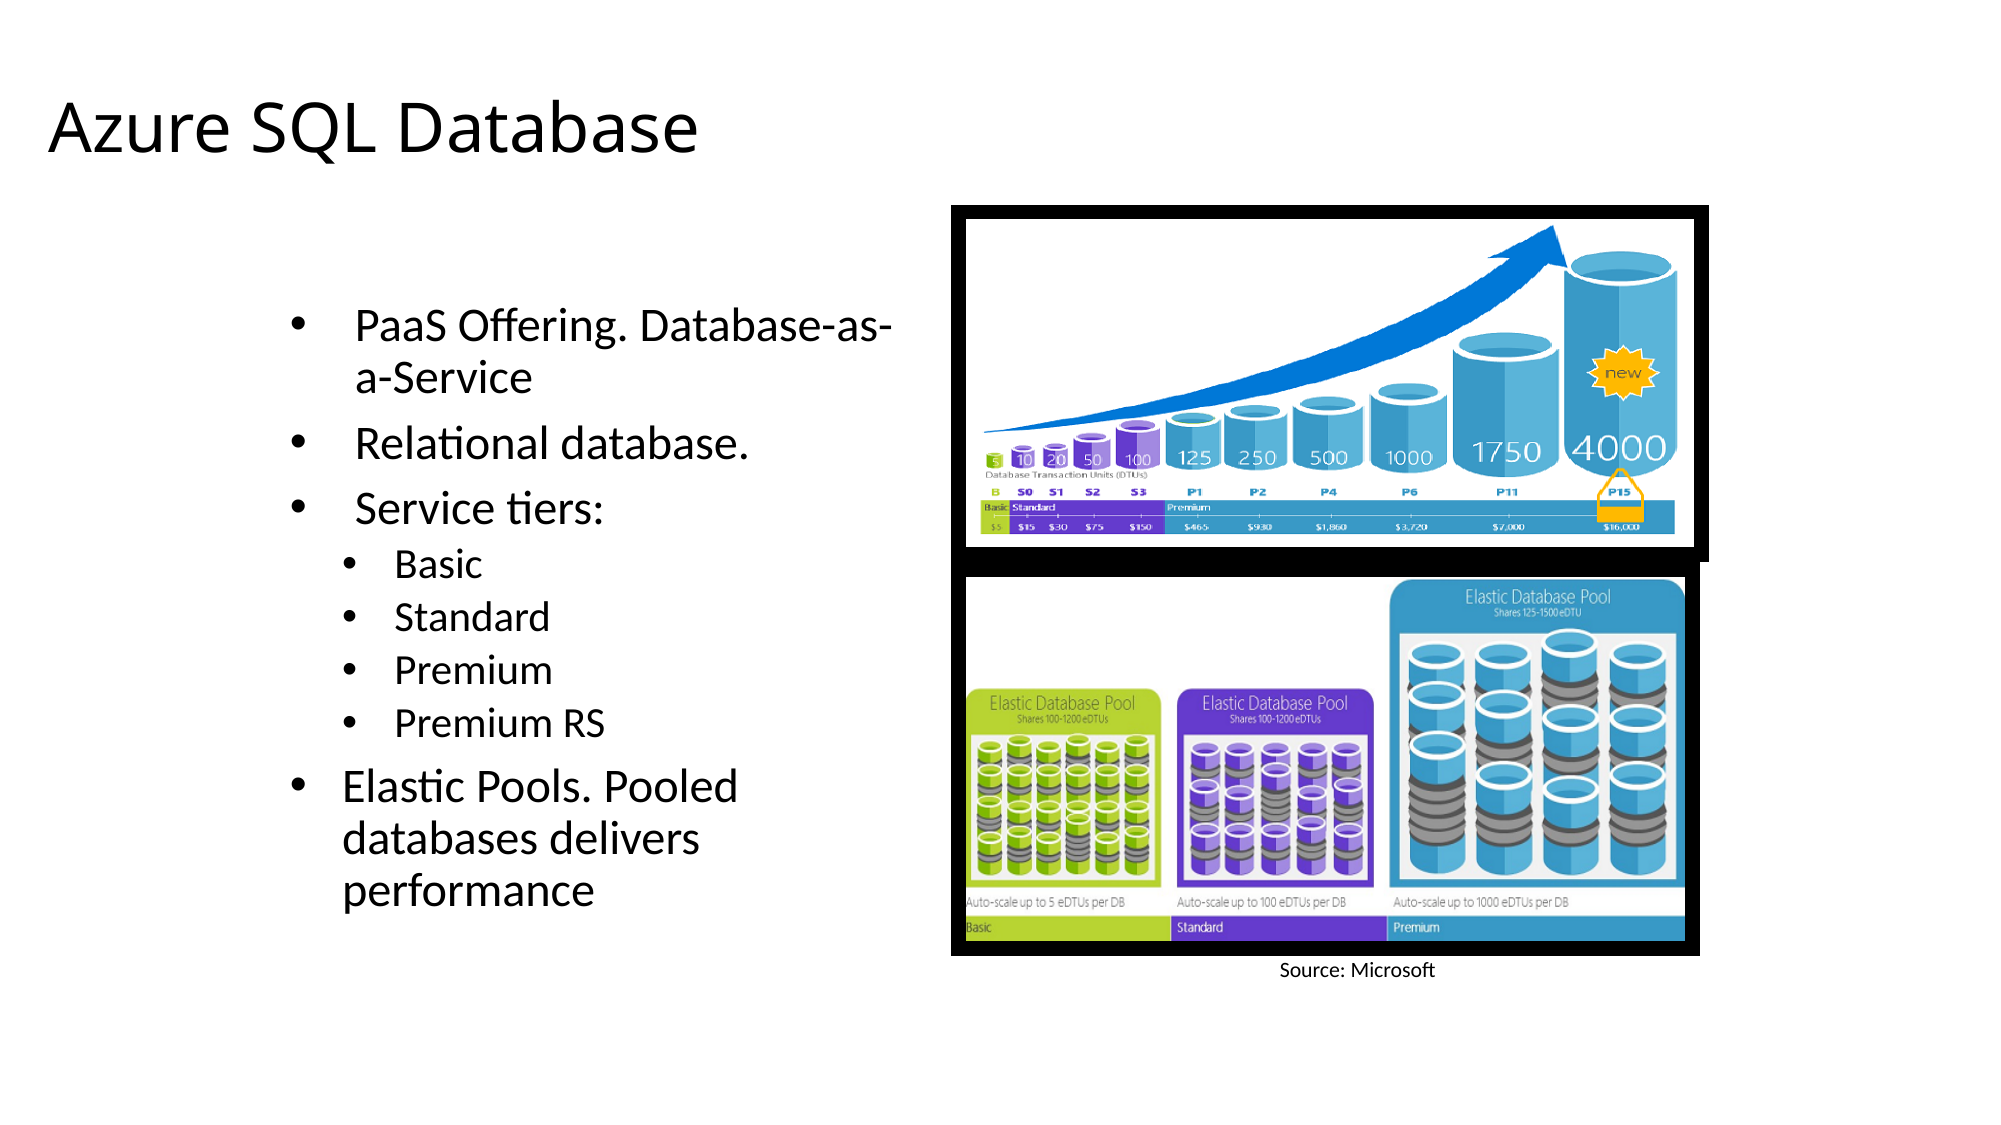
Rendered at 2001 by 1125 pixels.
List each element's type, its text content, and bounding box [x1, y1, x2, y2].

picture [965, 576, 1686, 942]
picture [965, 219, 1695, 548]
title Azure SQL Database [33, 57, 1966, 203]
list PaaS Offering. Database-as-a-Service Relational database. Service tiers: Basic Standard Premium Premium RS Elastic Pools. Pooled databases delivers performance [274, 292, 937, 932]
text_box Source: Microsoft [1264, 948, 1542, 990]
